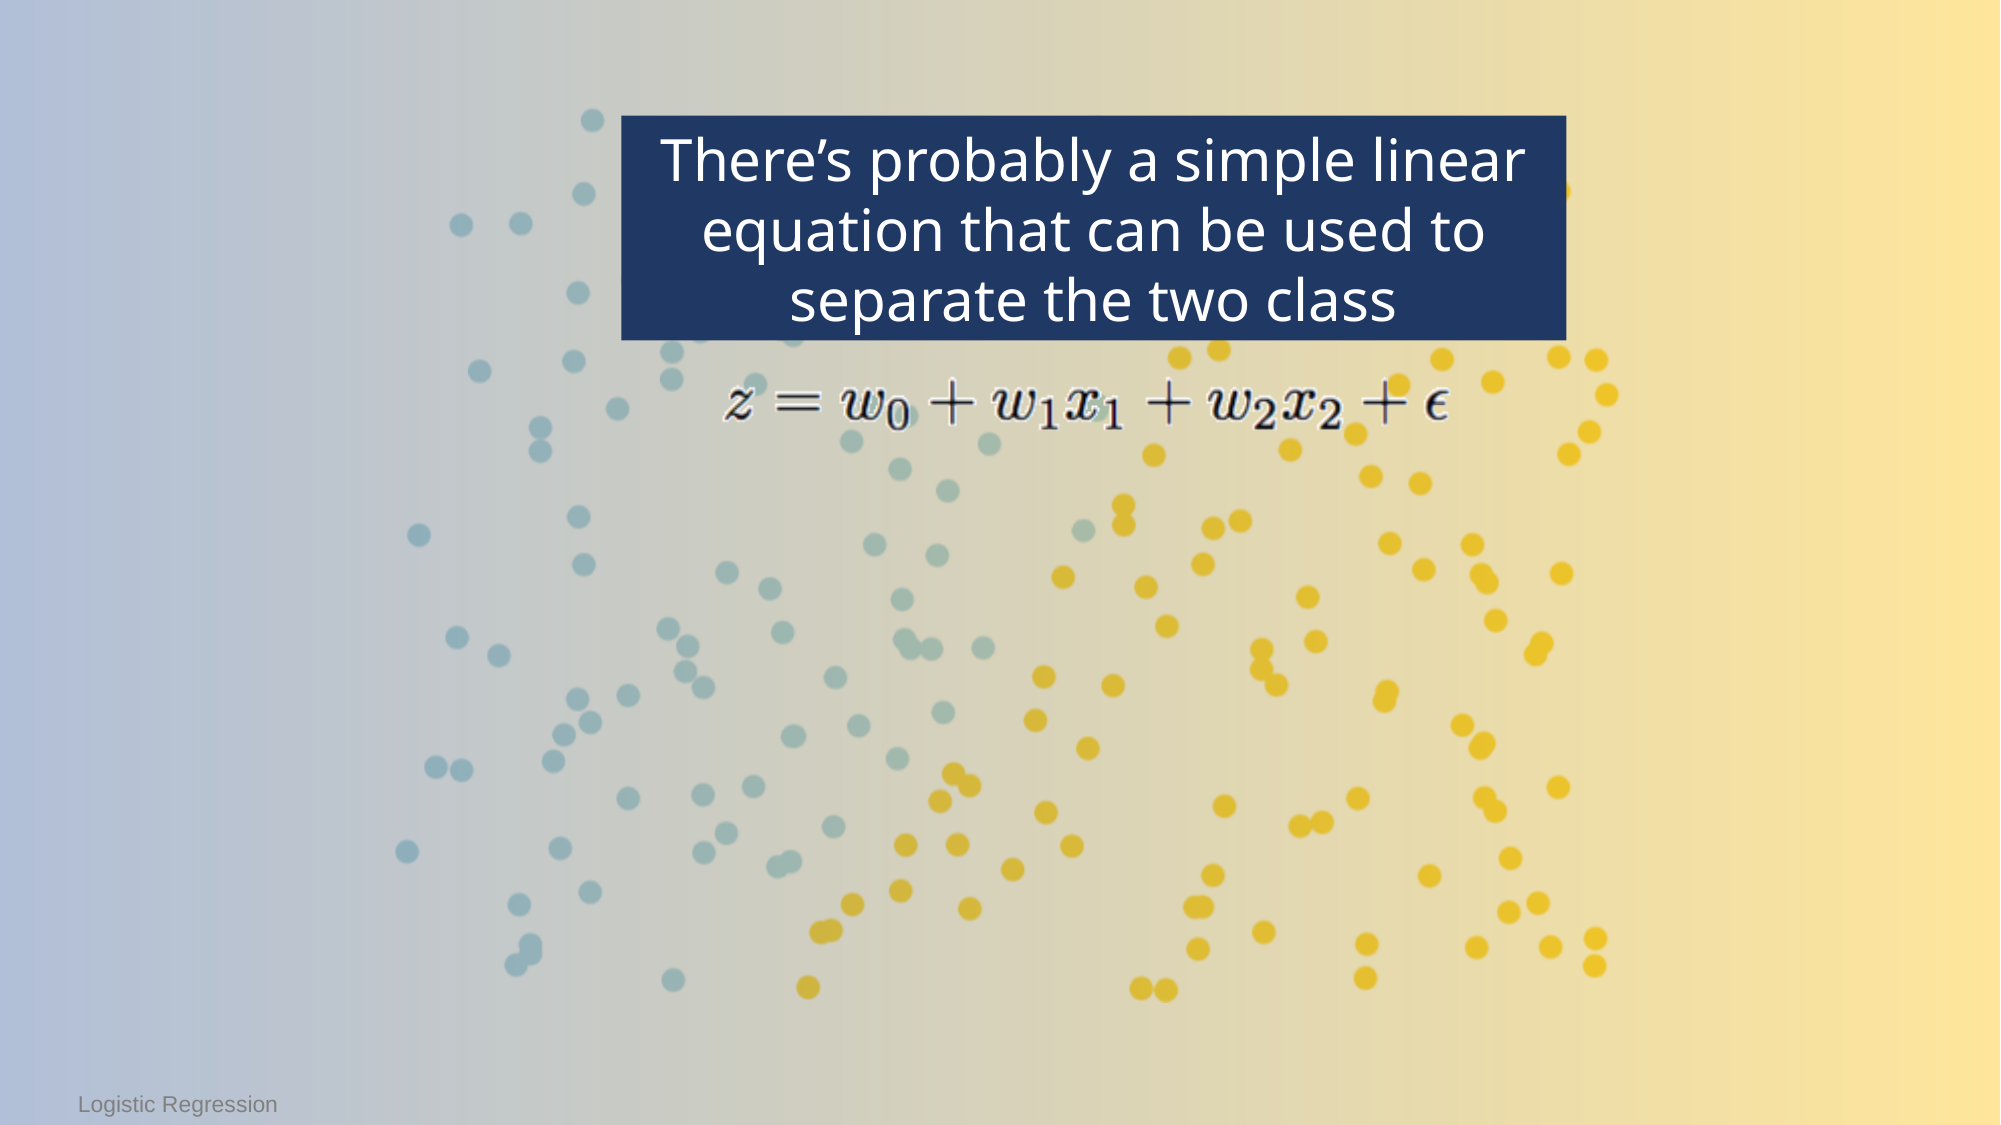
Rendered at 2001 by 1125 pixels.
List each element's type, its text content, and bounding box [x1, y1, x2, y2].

text_box [0, 0, 2000, 1125]
picture [368, 76, 1652, 1003]
text_box Logistic Regression [63, 1082, 404, 1125]
